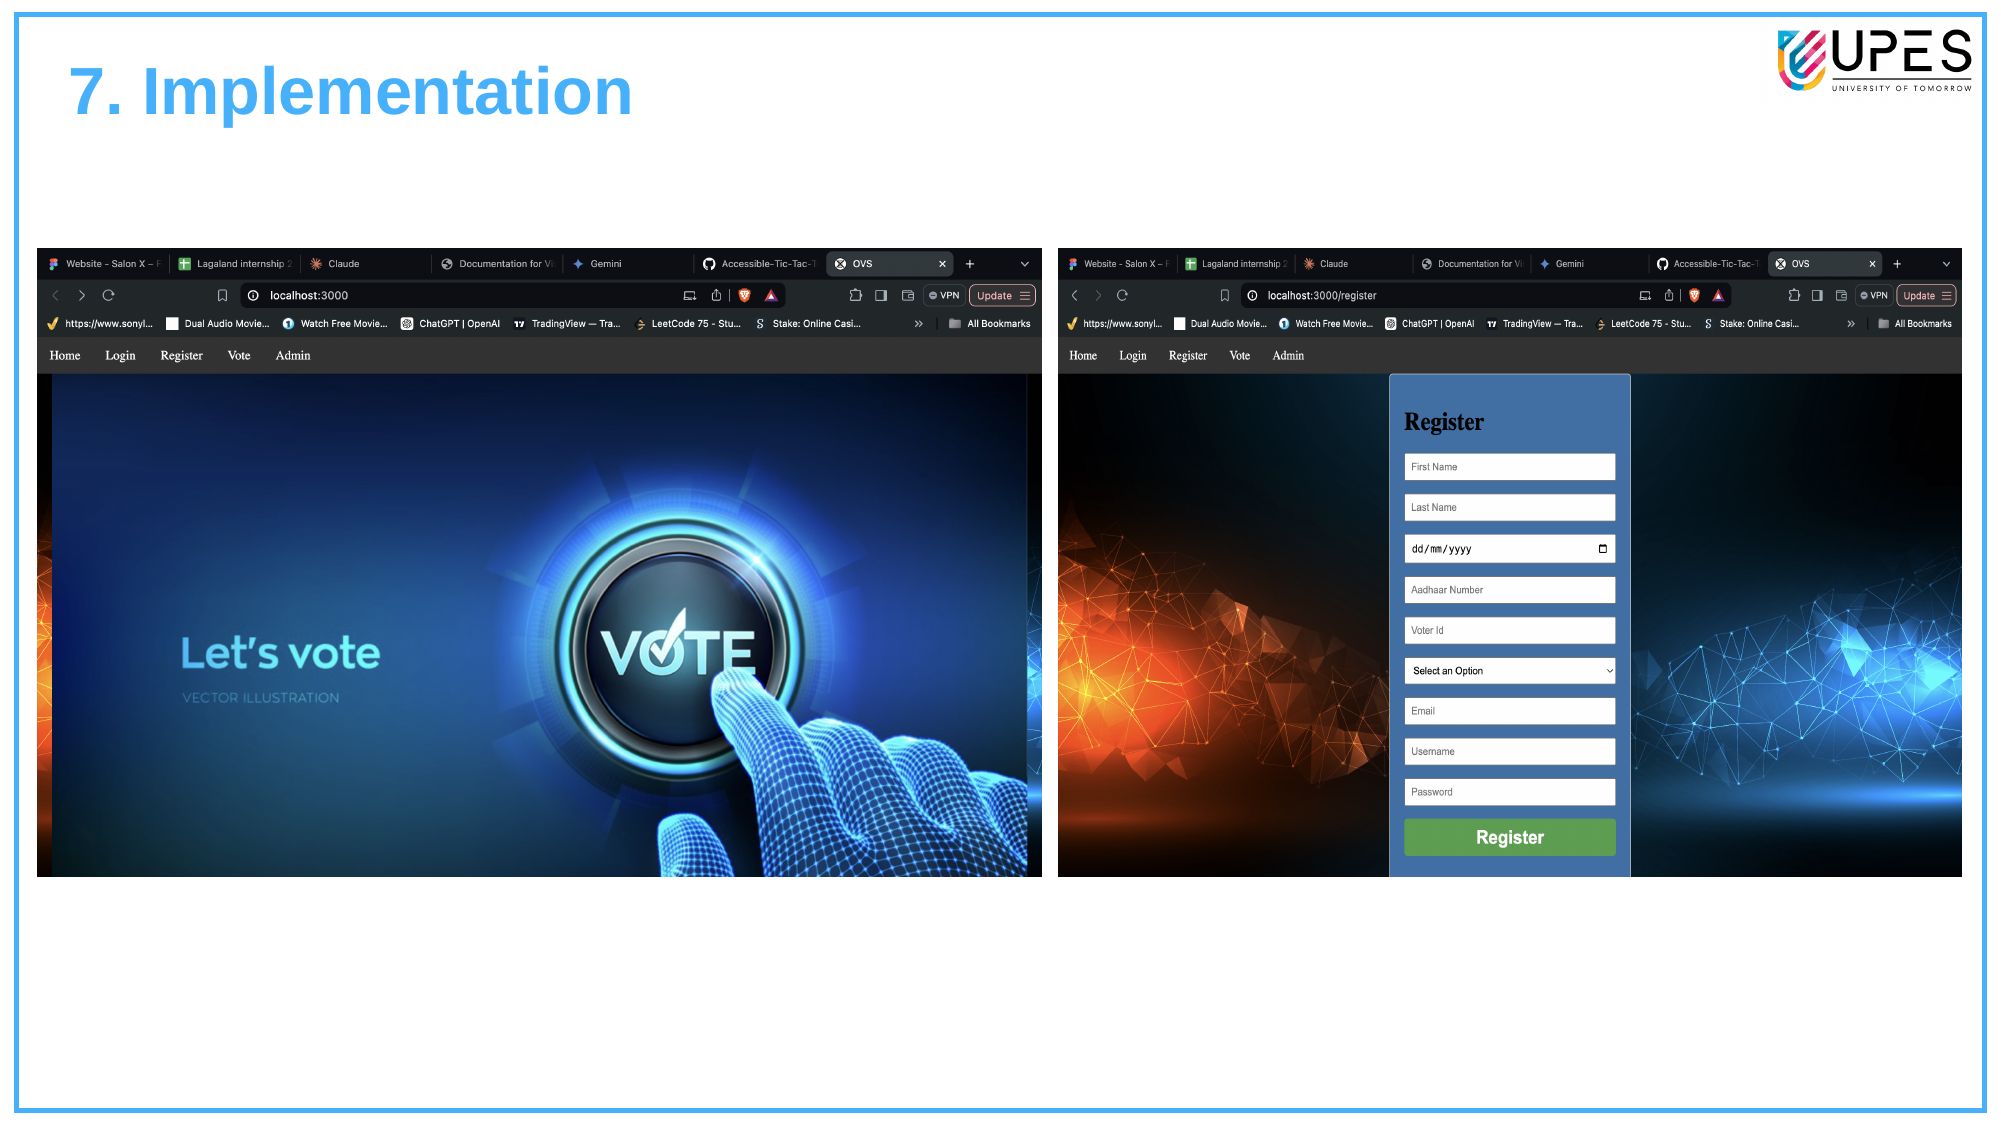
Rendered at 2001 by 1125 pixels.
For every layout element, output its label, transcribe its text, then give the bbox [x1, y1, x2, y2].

picture [1758, 20, 1978, 110]
text_box 7. Implementation [53, 40, 1289, 136]
picture [37, 248, 1042, 877]
picture [1058, 248, 1962, 877]
